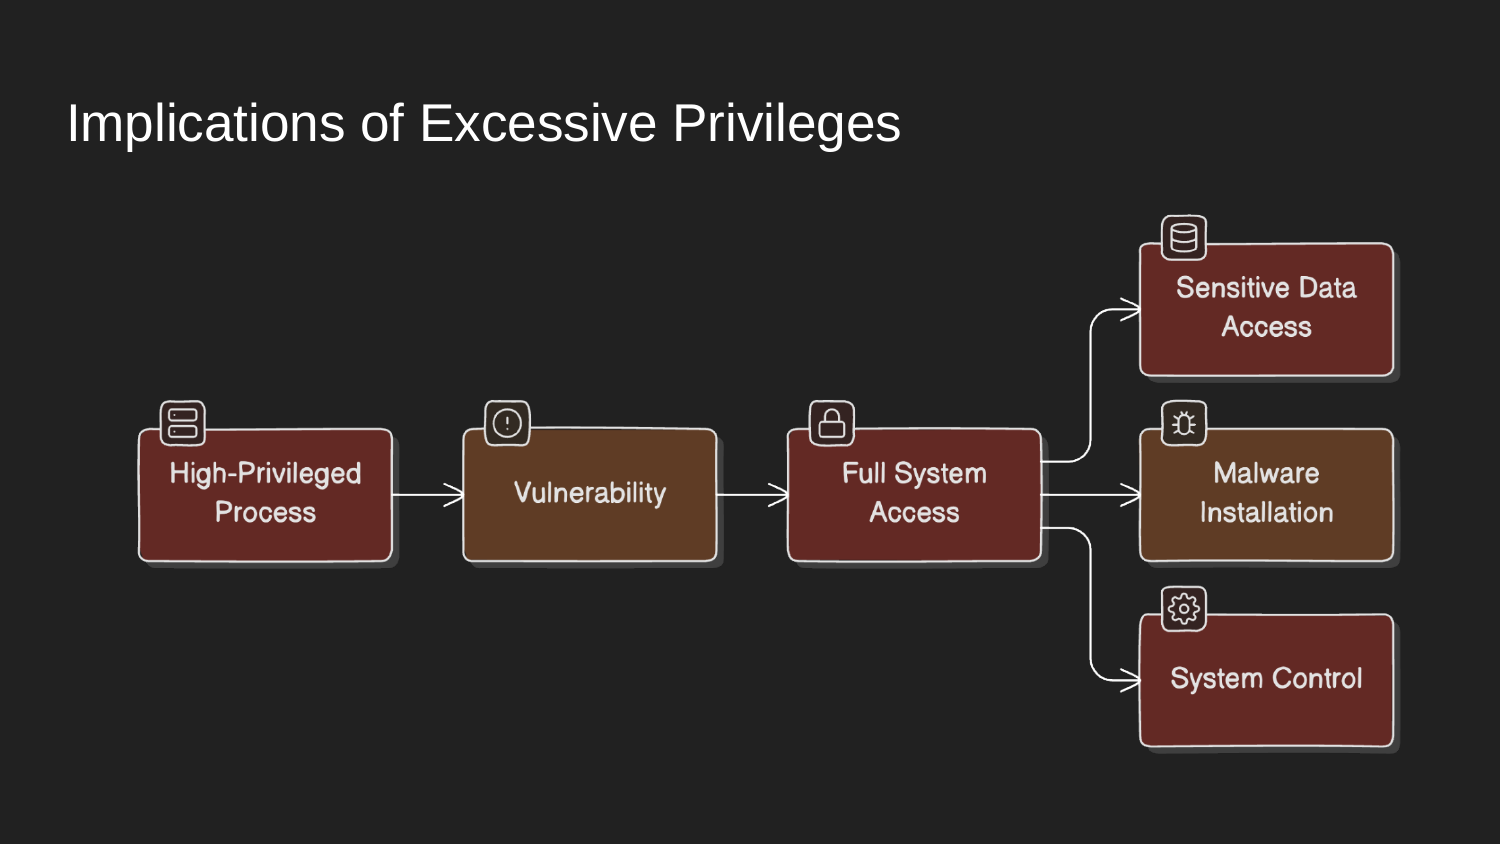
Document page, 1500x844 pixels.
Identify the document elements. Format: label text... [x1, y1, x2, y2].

title Implications of Excessive Privileges [51, 72, 1449, 167]
picture [76, 197, 1423, 825]
